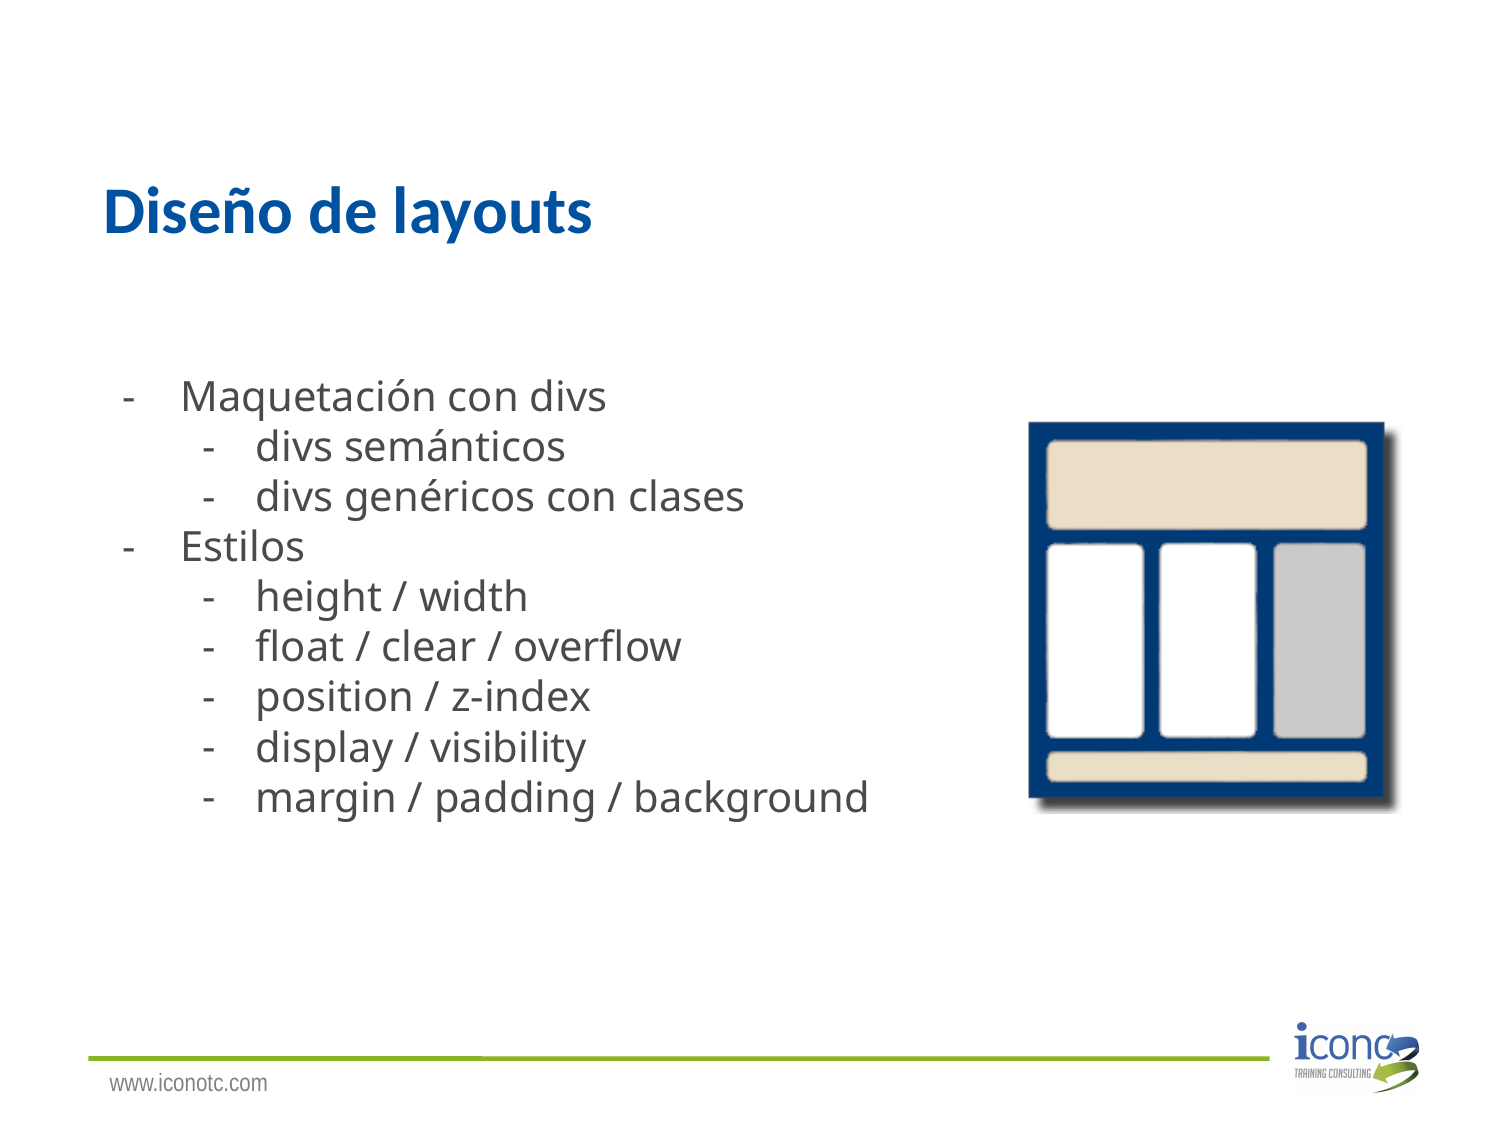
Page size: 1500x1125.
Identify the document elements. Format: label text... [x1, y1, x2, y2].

list Maquetación con divs divs semánticos divs genéricos con clases Estilos height / width float / clear / overflow position / z-index display / visibility margin / padding / background [97, 361, 954, 869]
picture [1293, 1021, 1420, 1094]
picture [1021, 416, 1402, 814]
title Diseño de layouts [94, 158, 1381, 248]
